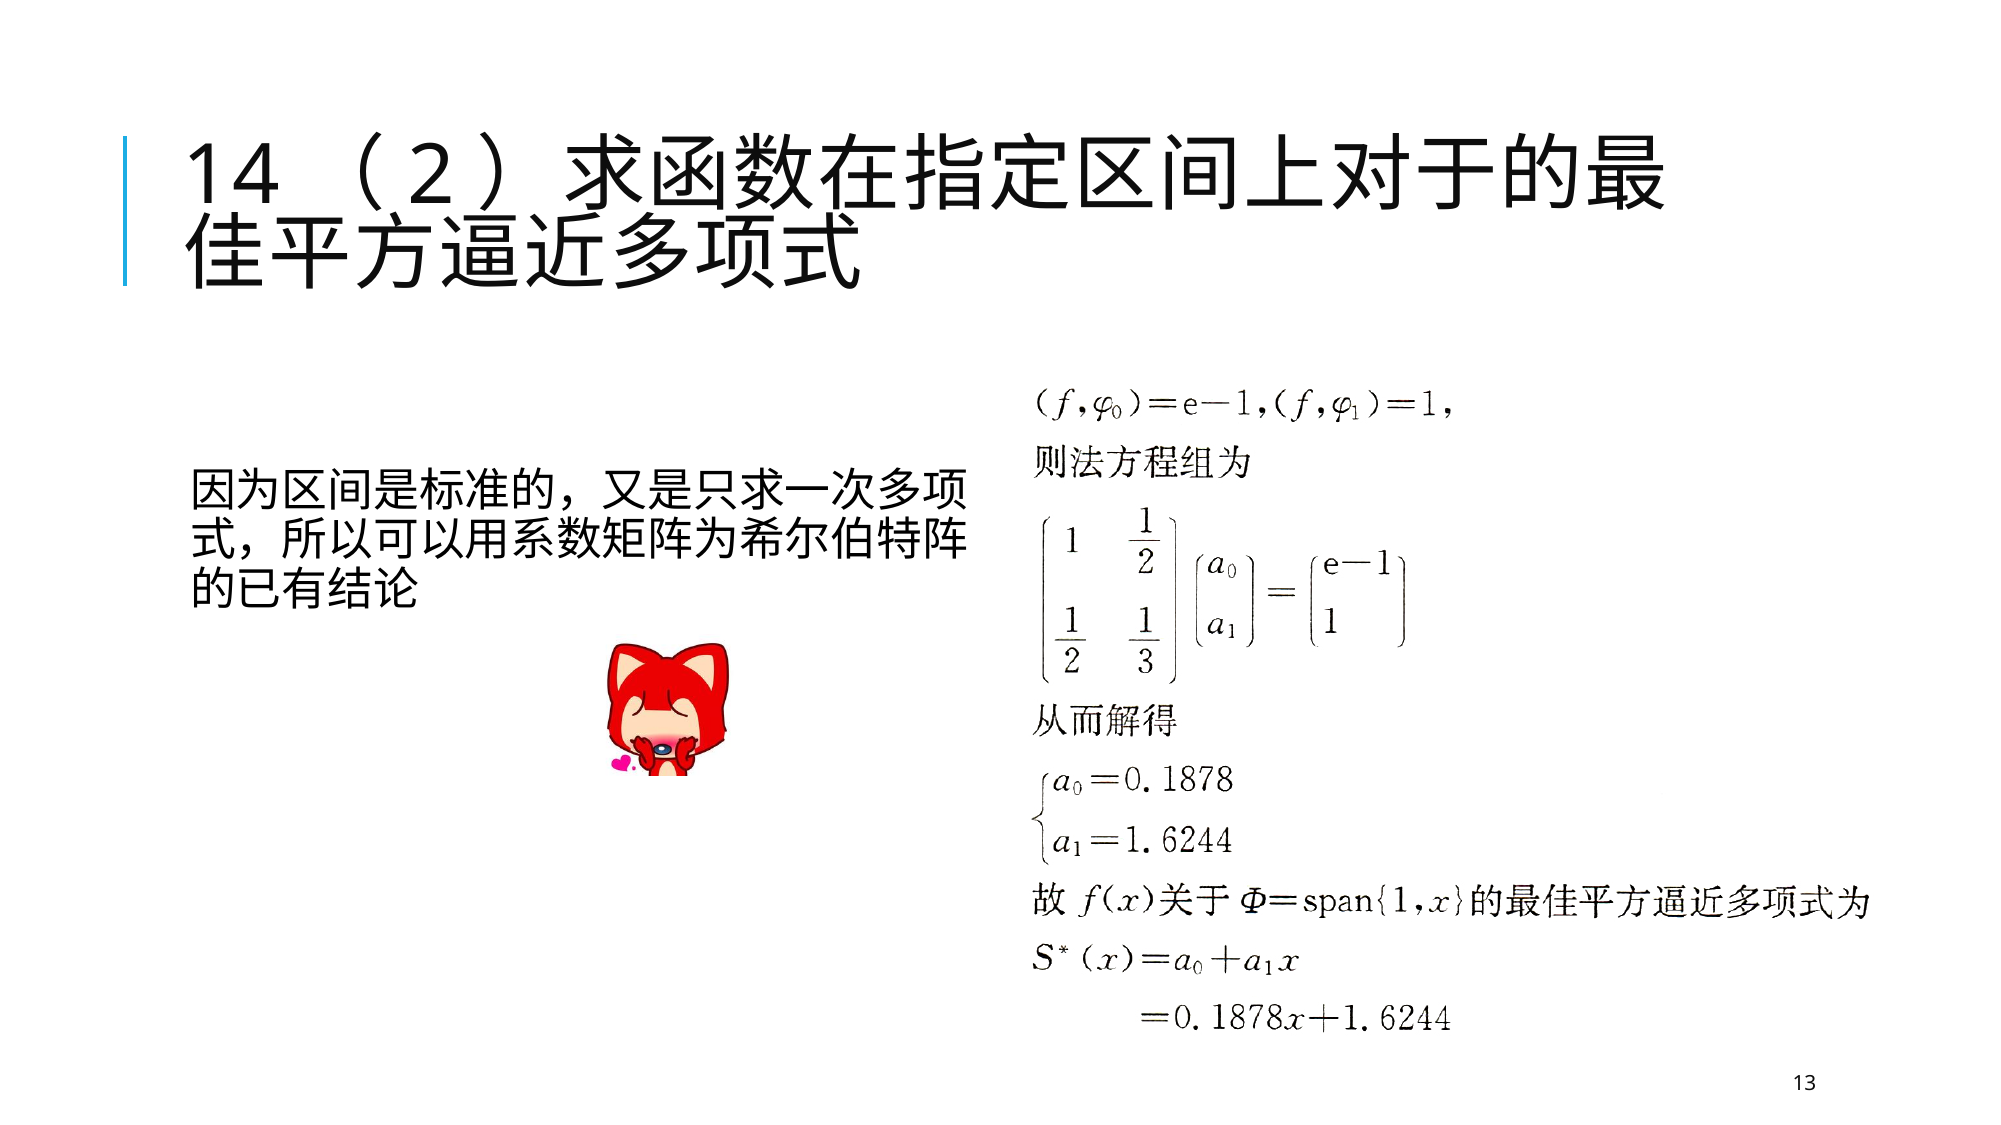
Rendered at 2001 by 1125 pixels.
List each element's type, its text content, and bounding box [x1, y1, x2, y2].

picture [1026, 362, 1879, 1048]
picture [595, 633, 738, 777]
slide_number 13 [1777, 1061, 1938, 1107]
